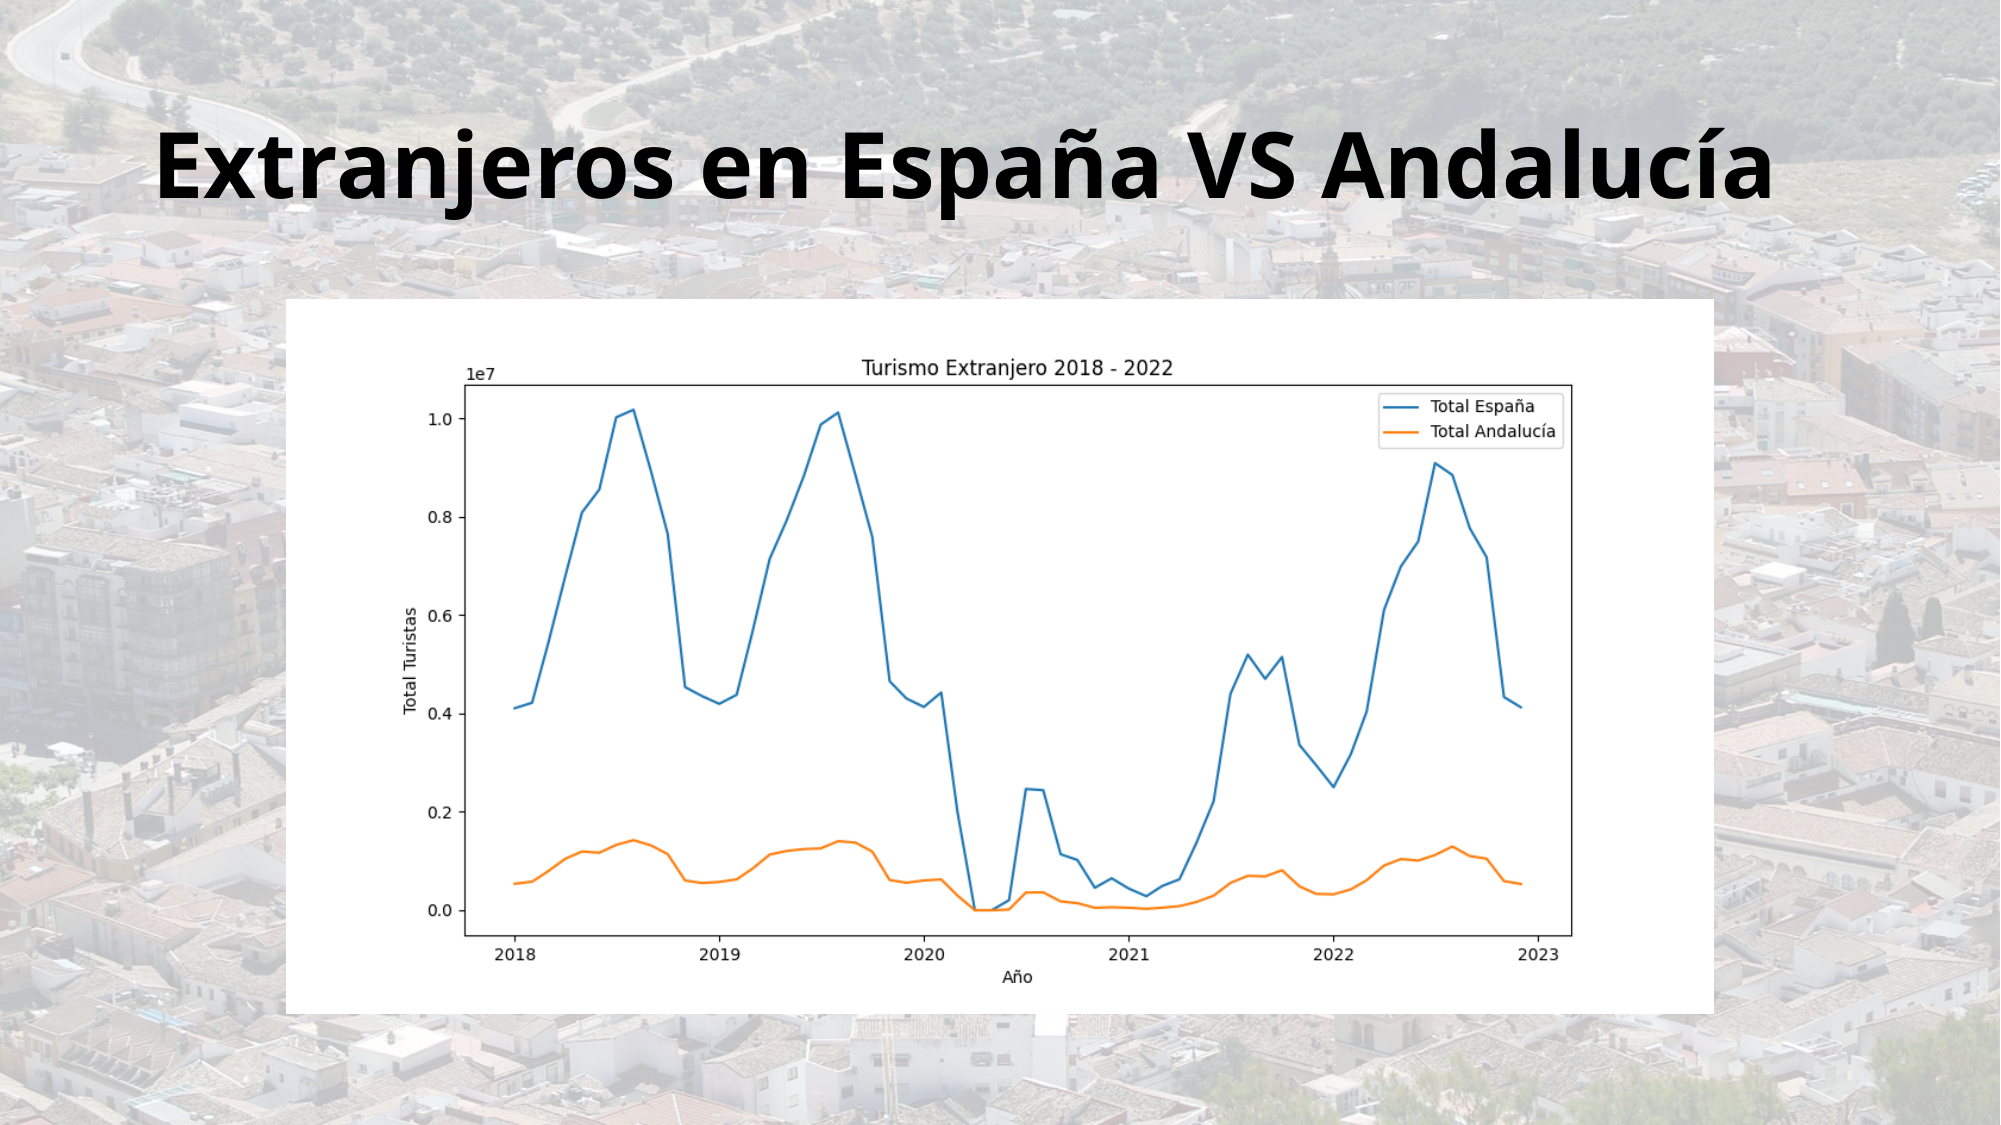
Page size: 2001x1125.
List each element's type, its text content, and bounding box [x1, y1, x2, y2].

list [285, 298, 1715, 1014]
title Extranjeros en España VS Andalucía [137, 59, 1863, 278]
